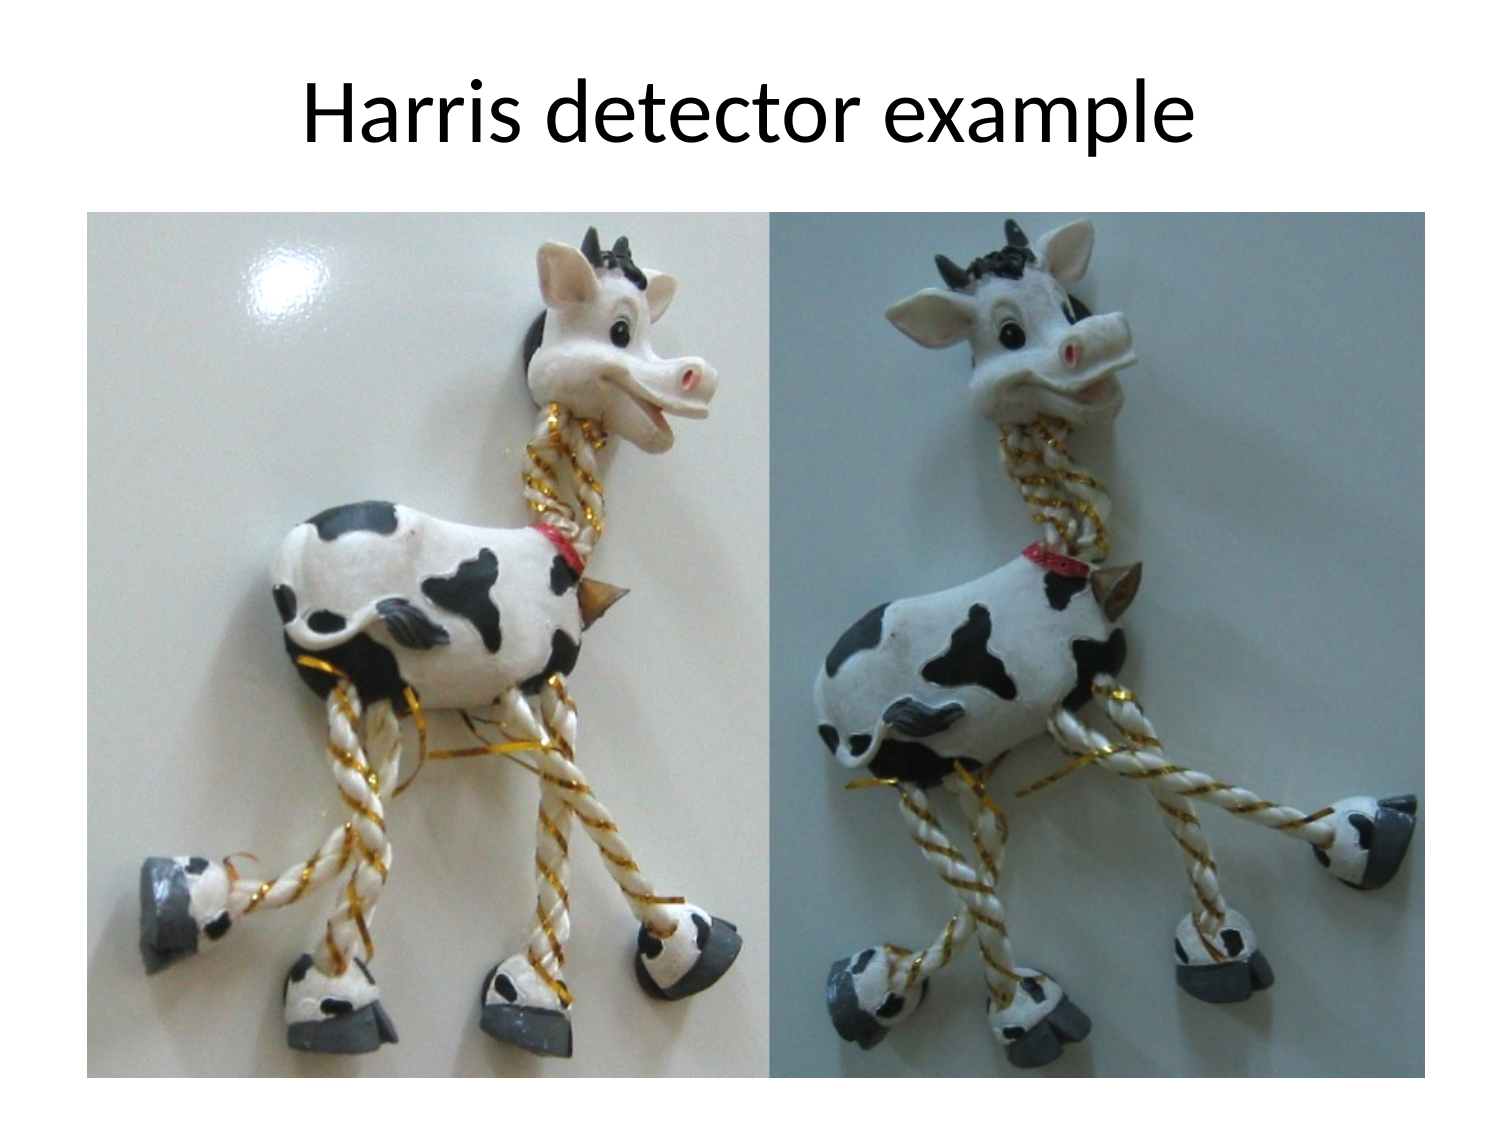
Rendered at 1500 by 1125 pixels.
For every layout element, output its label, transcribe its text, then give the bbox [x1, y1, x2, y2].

title Harris detector example [75, 12, 1425, 200]
picture [87, 212, 1426, 1078]
